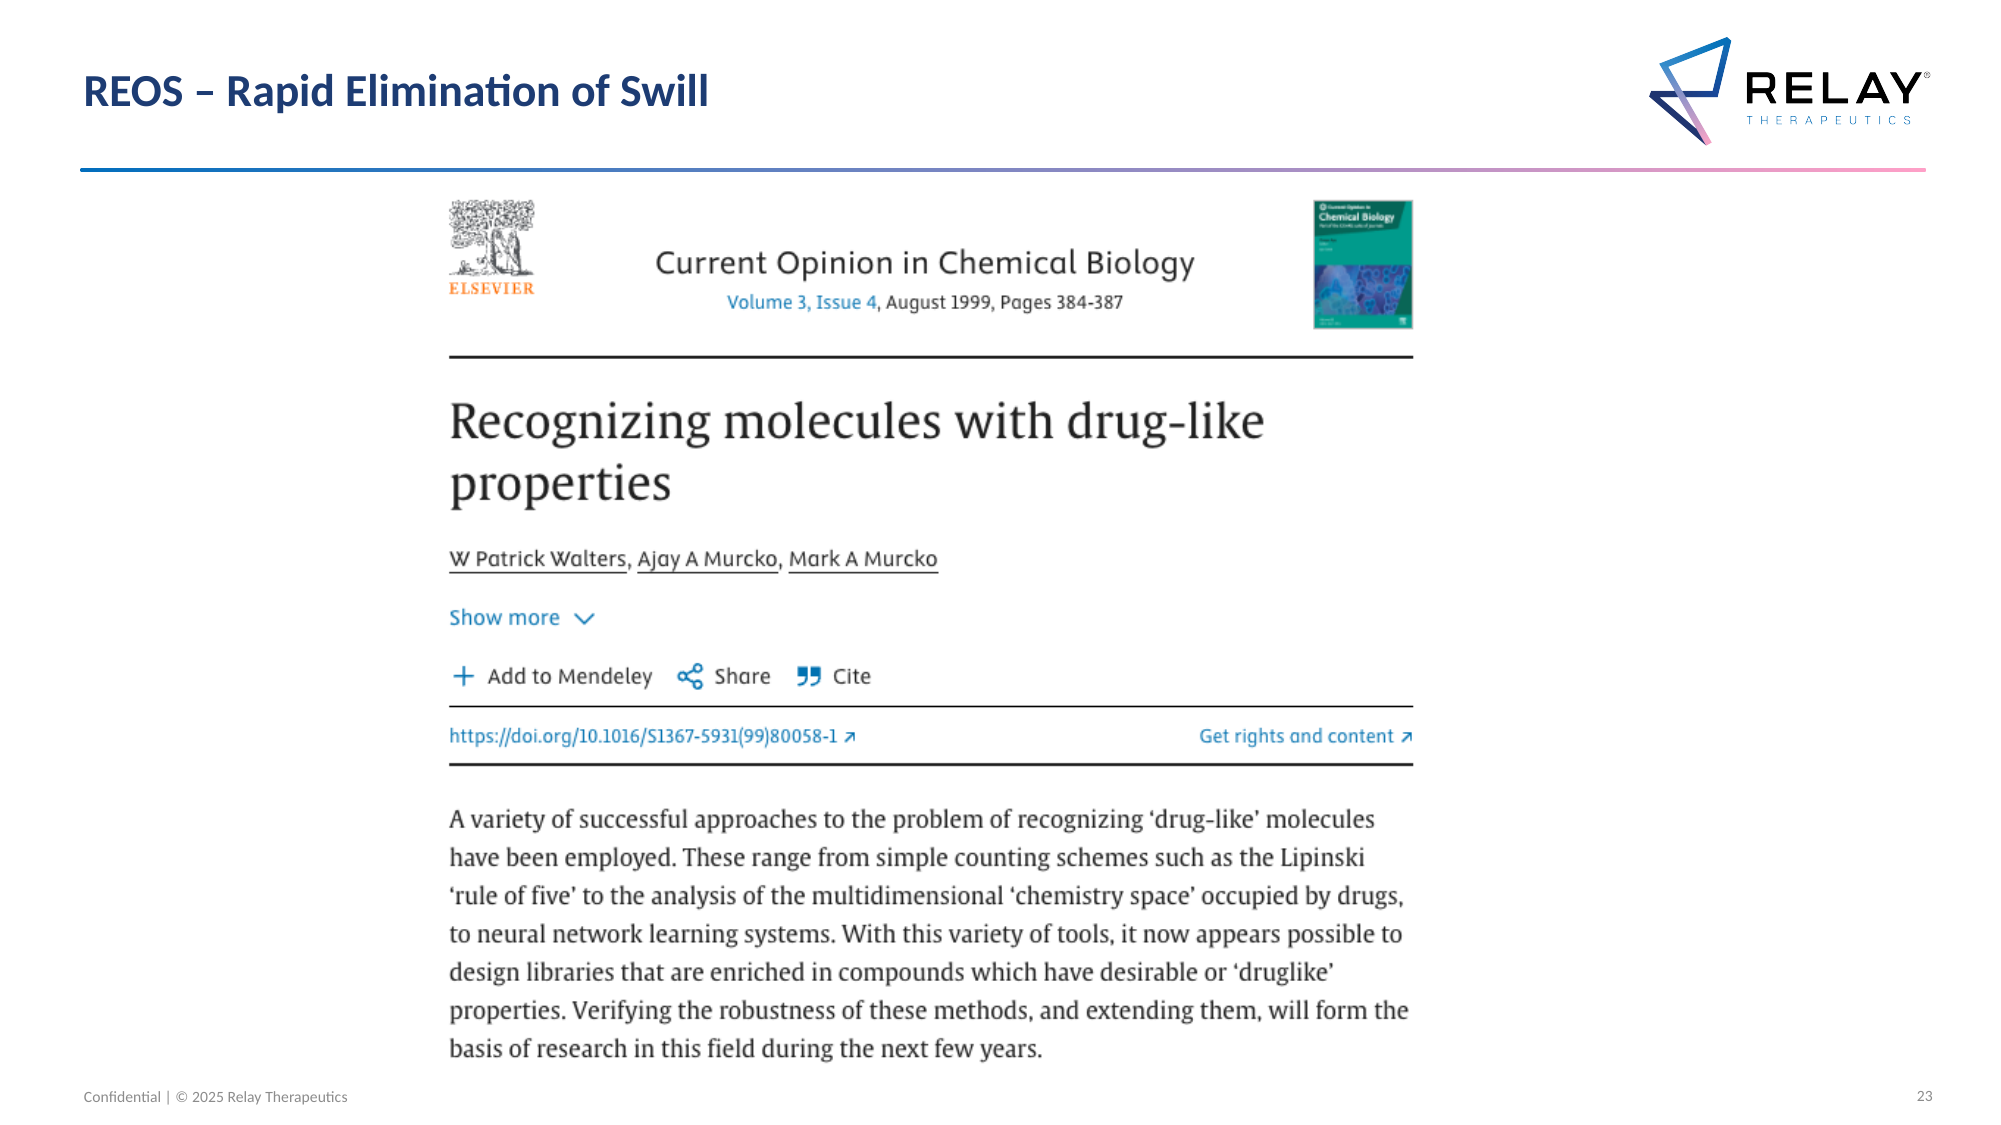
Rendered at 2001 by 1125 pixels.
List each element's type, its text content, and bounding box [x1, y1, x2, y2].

picture [420, 184, 1434, 1078]
title REOS – Rapid Elimination of Swill [68, 6, 1645, 170]
picture [1645, 29, 1936, 155]
